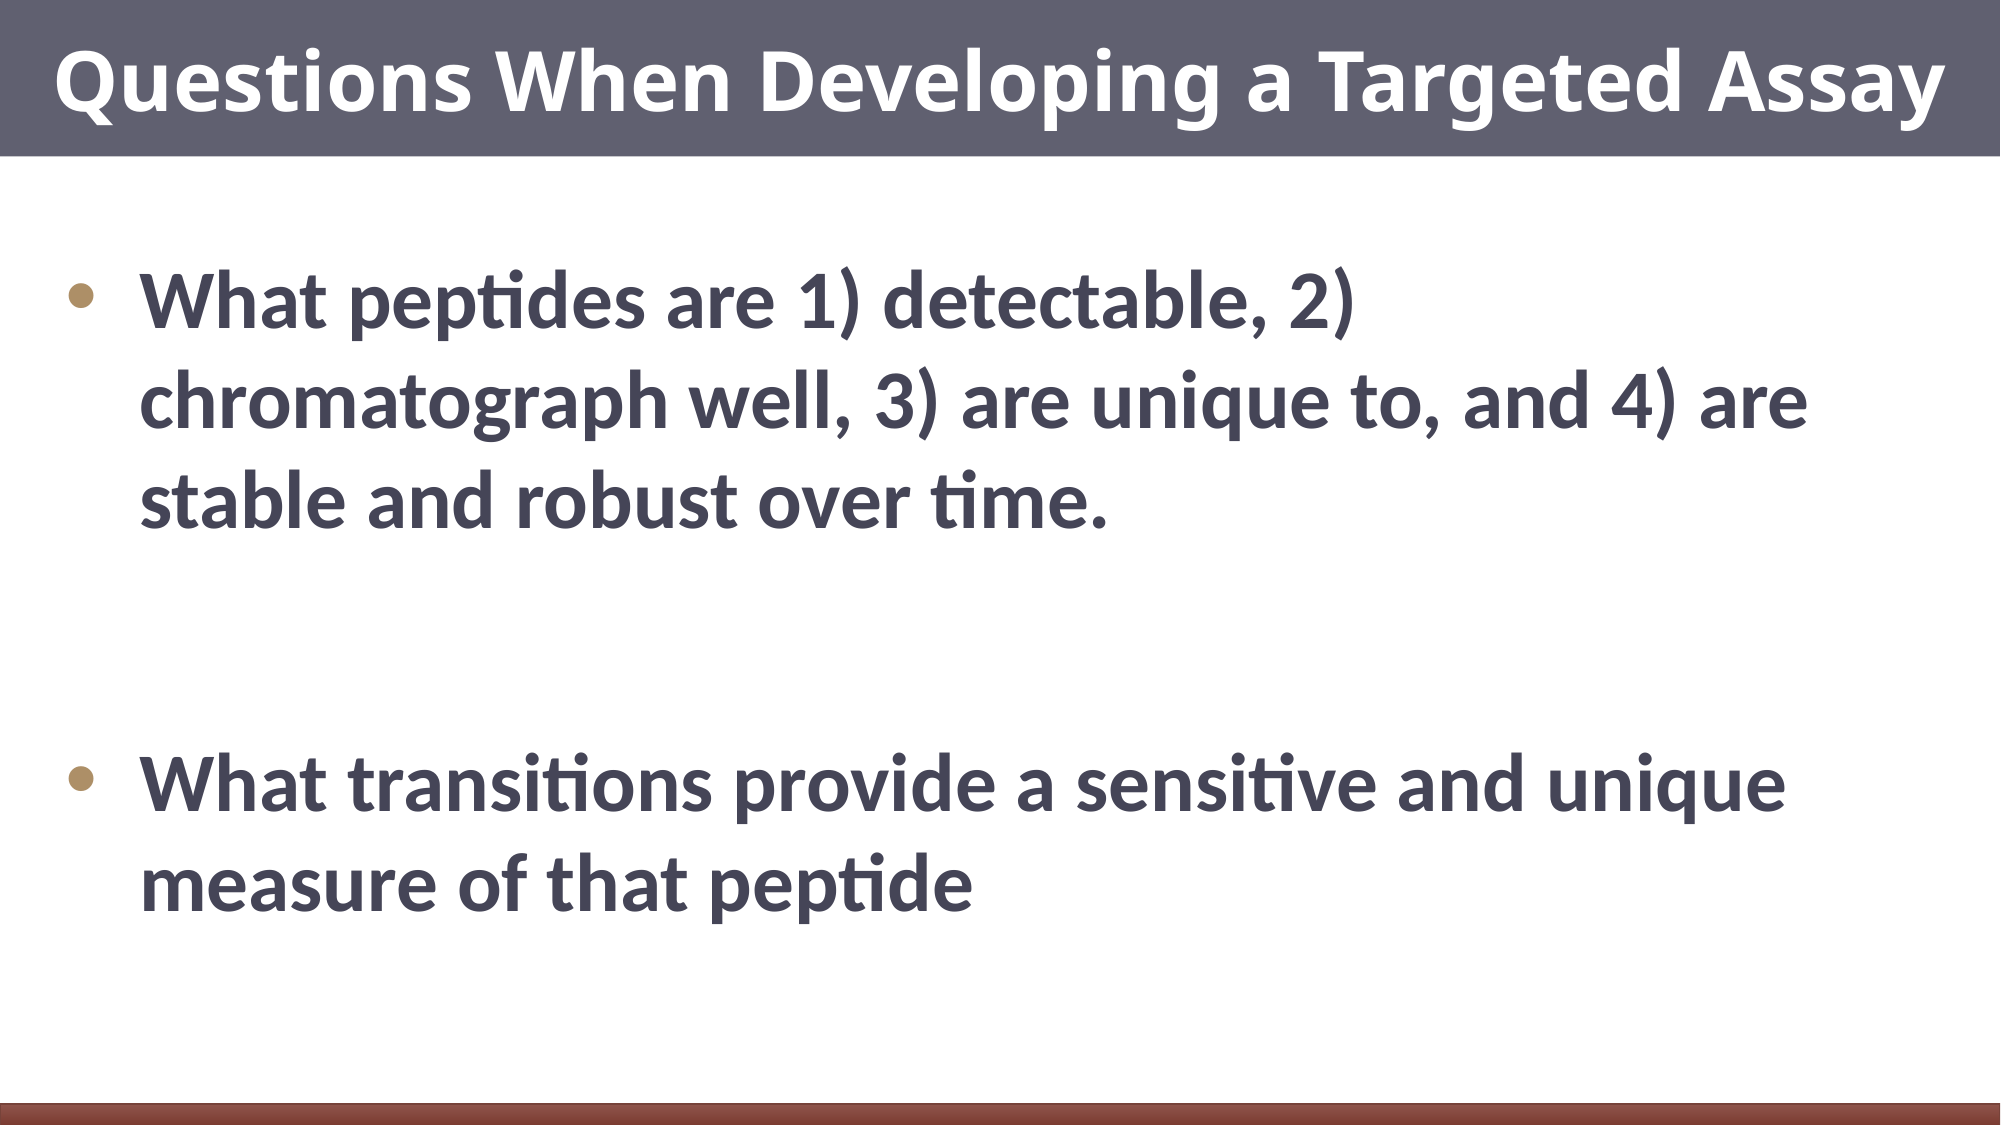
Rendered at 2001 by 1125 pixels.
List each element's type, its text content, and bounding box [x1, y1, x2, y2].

list What peptides are 1) detectable, 2) chromatograph well, 3) are unique to, and 4) are stable and robust over time. What transitions provide a sensitive and unique measure of that peptide [50, 237, 1913, 1088]
title Questions When Developing a Targeted Assay [0, 0, 2000, 157]
